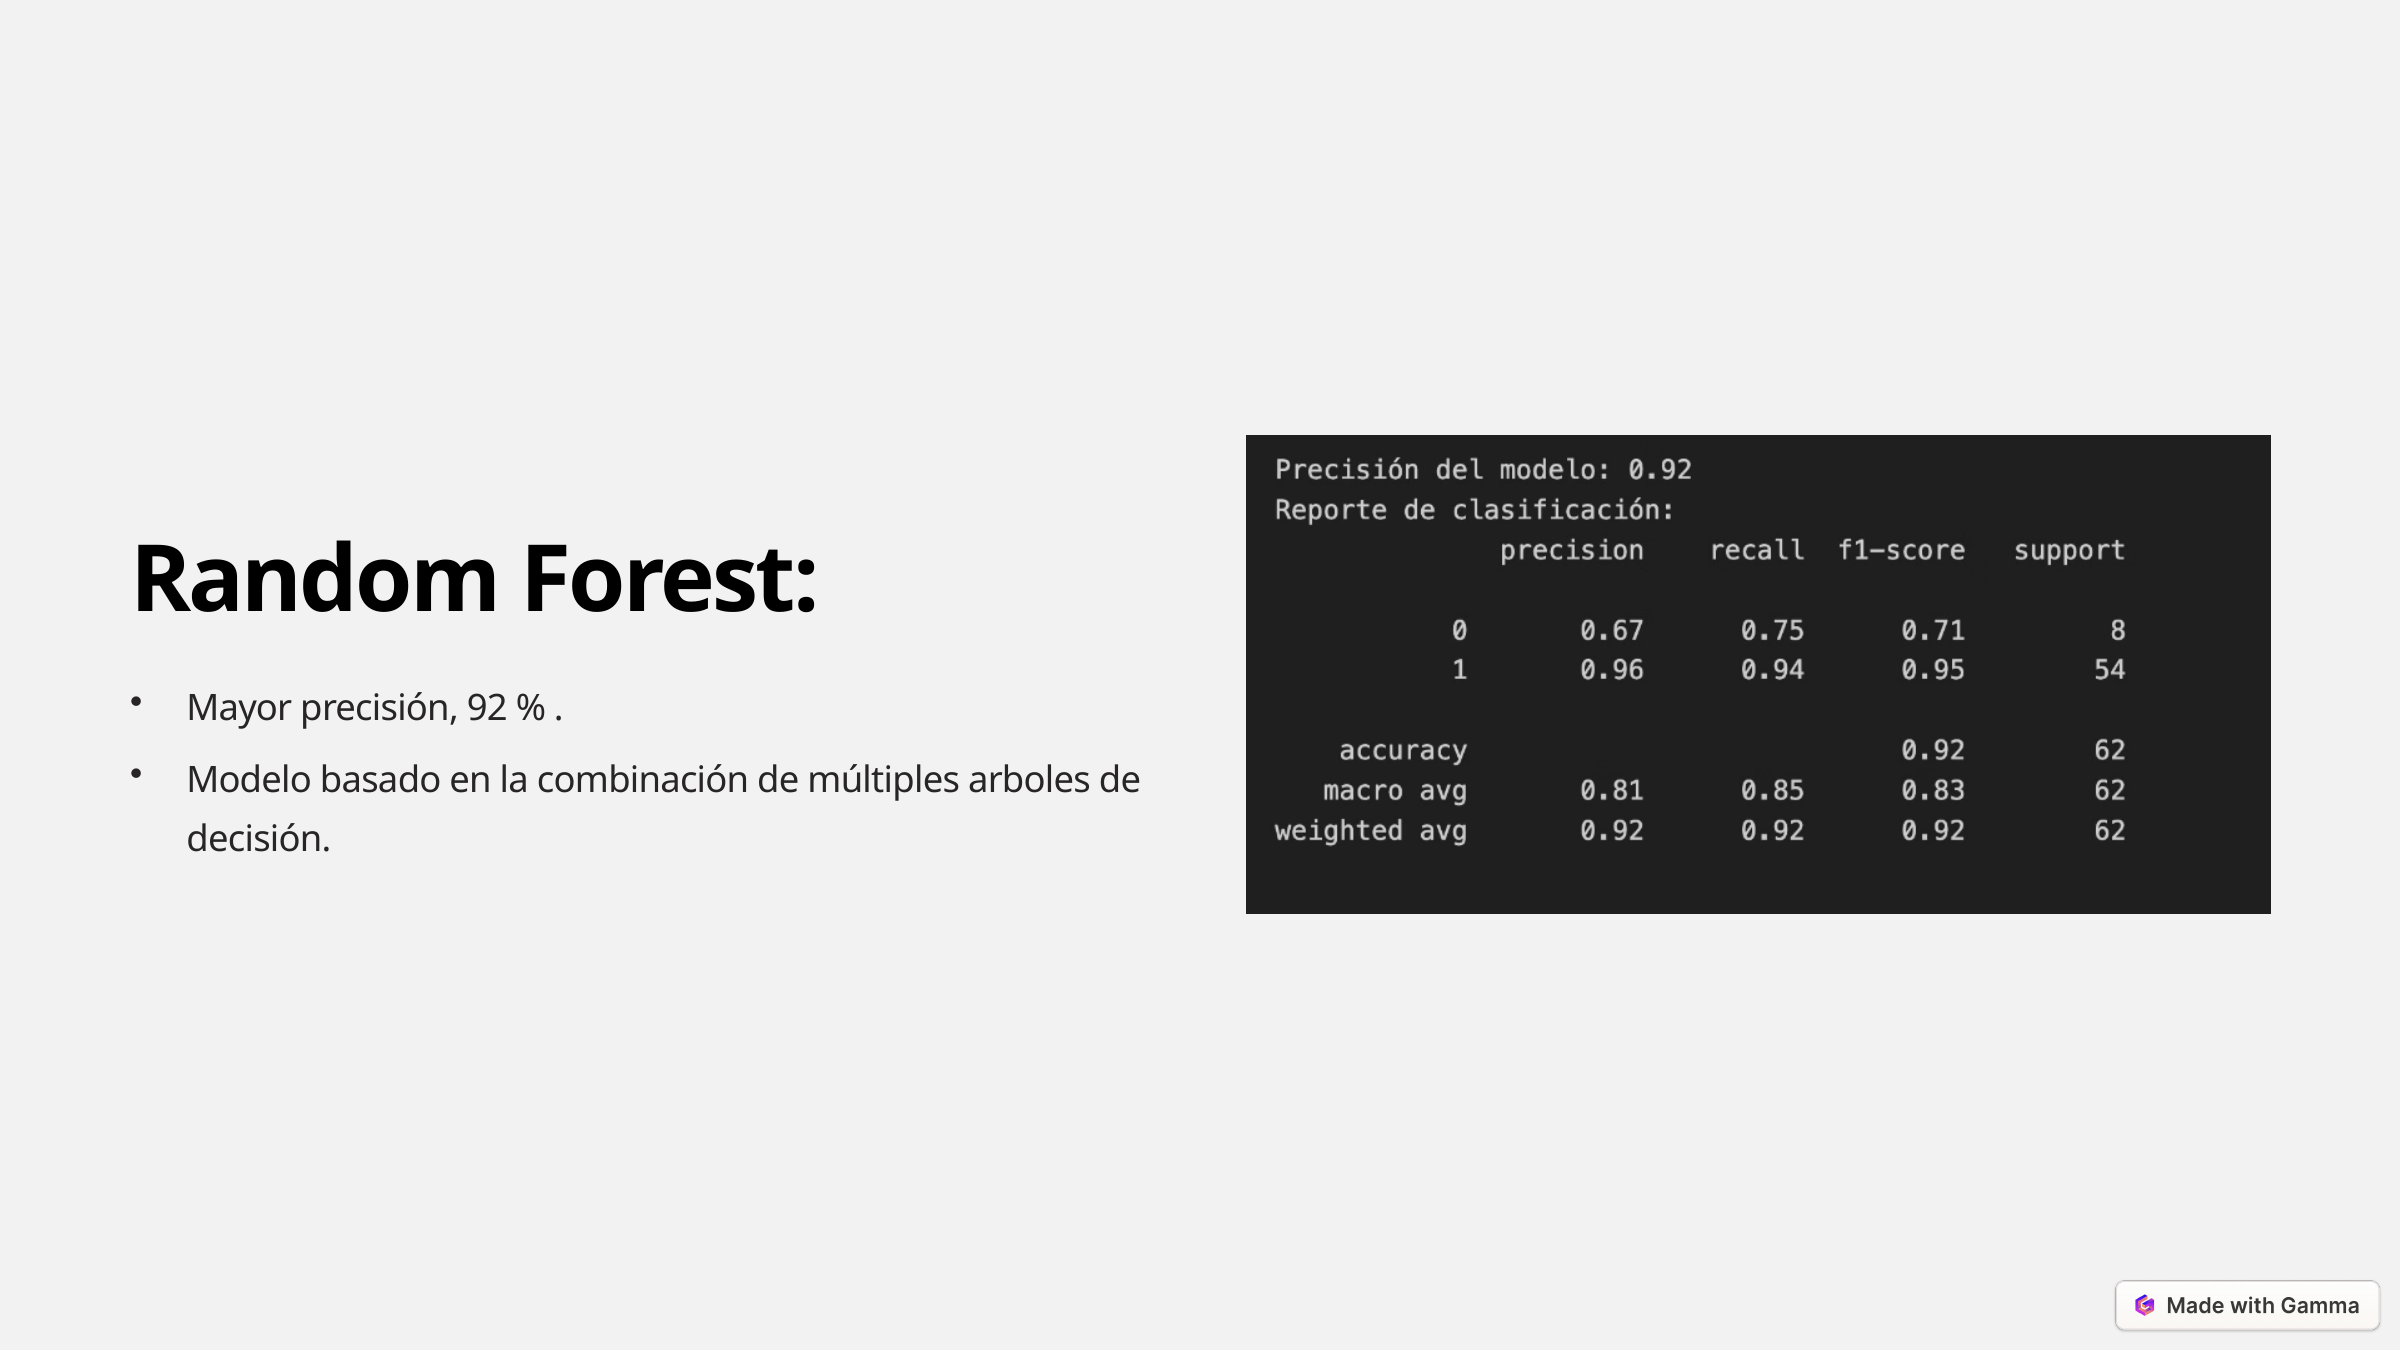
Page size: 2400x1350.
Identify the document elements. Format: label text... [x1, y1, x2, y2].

picture [2106, 1271, 2389, 1339]
text_box Random Forest: [130, 514, 1061, 631]
picture [1246, 435, 2271, 915]
text_box Modelo basado en la combinación de múltiples arboles de decisión. [130, 740, 1155, 860]
text_box Mayor precisión, 92 % . [130, 667, 1155, 728]
